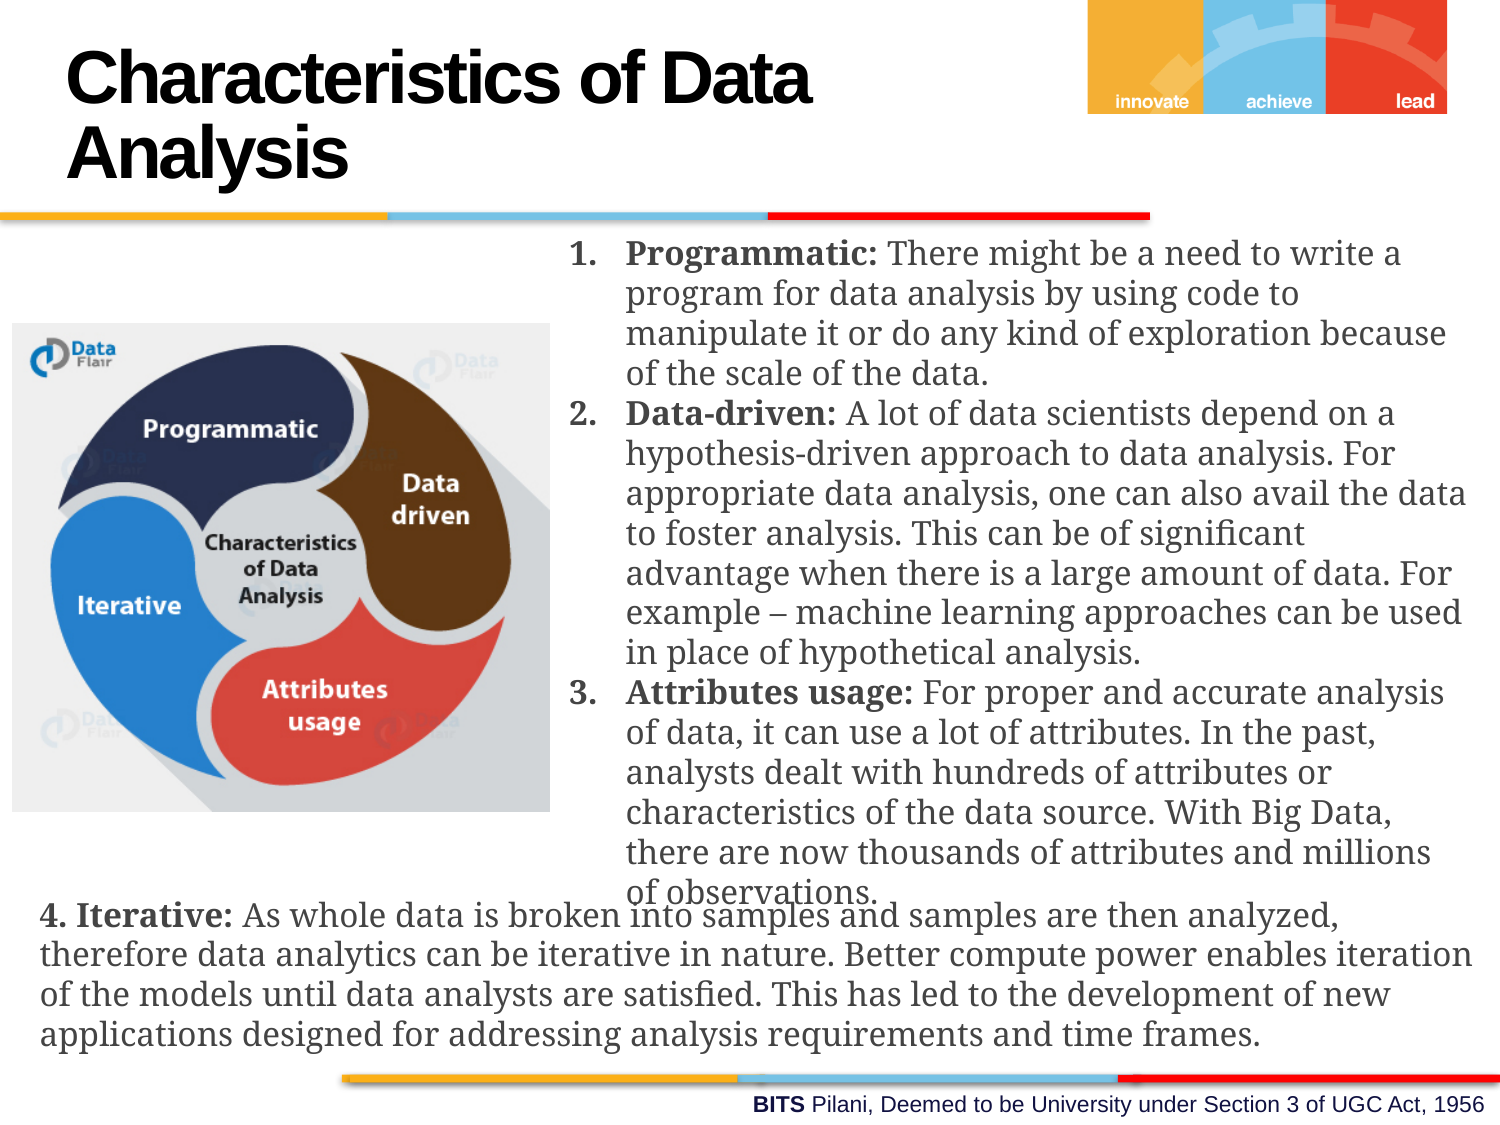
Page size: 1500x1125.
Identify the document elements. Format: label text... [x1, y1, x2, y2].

text_box Programmatic: There might be a need to write a program for data analysis by using code to manipulate it or do any kind of exploration because of the scale of the data. Data-driven: A lot of data scientists depend on a hypothesis-driven approach to data analysis. For appropriate data analysis, one can also avail the data to foster analysis. This can be of significant advantage when there is a large amount of data. For example – machine learning approaches can be used in place of hypothetical analysis. Attributes usage: For proper and accurate analysis of data, it can use a lot of attributes. In the past, analysts dealt with hundreds of attributes or characteristics of the data source. With Big Data, there are now thousands of attributes and millions of observations. [554, 224, 1488, 886]
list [12, 323, 550, 812]
picture [1087, 0, 1448, 114]
text_box 4. Iterative: As whole data is broken into samples and samples are then analyzed, therefore data analytics can be iterative in nature. Better compute power enables iteration of the models until data analysts are satisfied. This has led to the development of new applications designed for addressing analysis requirements and time frames. [24, 886, 1495, 1061]
list Characteristics of Data Analysis [50, 24, 1113, 213]
